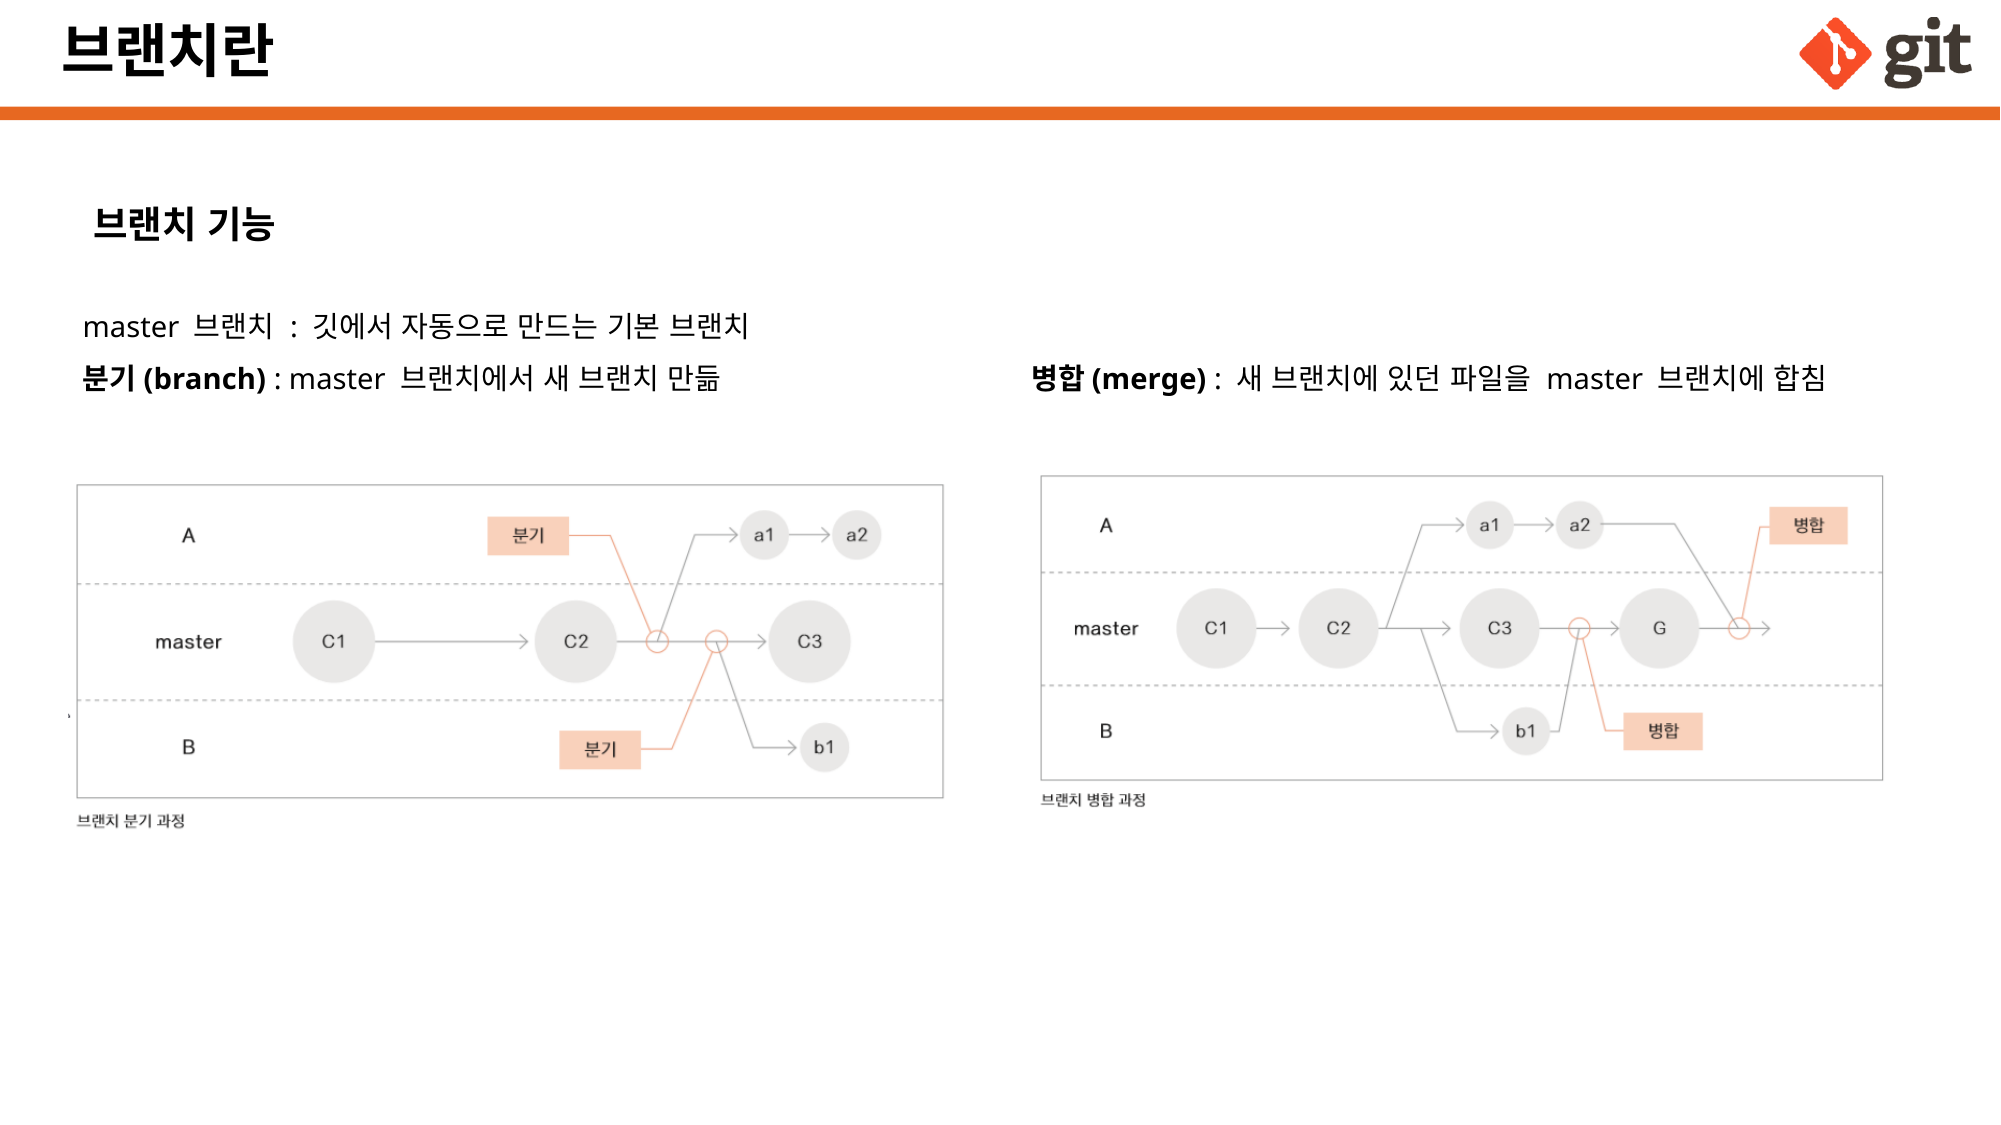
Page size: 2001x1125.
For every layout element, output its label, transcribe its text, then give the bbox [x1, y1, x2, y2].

picture [67, 465, 951, 836]
text_box 브랜치 기능 [78, 193, 815, 254]
title 브랜치란 [46, 8, 1772, 99]
text_box master 브랜치 : 깃에서 자동으로 만드는 기본 브랜치 분기(branch) : master 브랜치에서 새 브랜치 만듦 [68, 283, 957, 403]
picture [1799, 17, 1972, 90]
picture [1025, 465, 1906, 814]
text_box 병합(merge) : 새 브랜치에 있던 파일을 master 브랜치에 합침 [1016, 335, 1906, 403]
